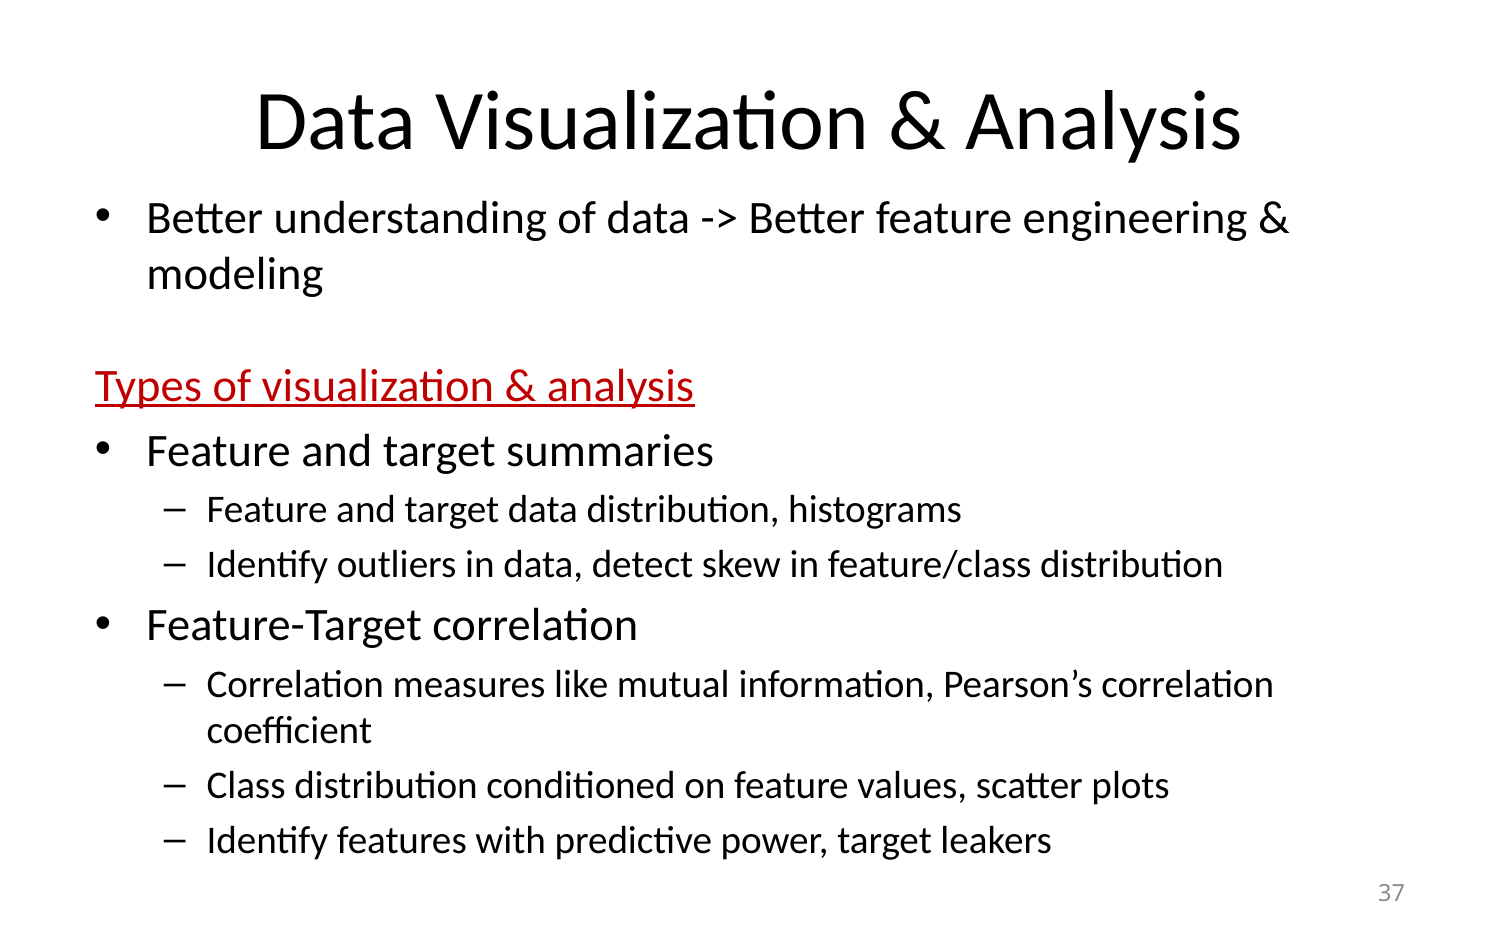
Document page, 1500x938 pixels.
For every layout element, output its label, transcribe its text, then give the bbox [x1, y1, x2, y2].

title Data Visualization & Analysis [75, 37, 1425, 177]
list Better understanding of data -> Better feature engineering & modeling Types of visualization & analysis Feature and target summaries Feature and target data distribution, histograms Identify outliers in data, detect skew in feature/class distribution Feature-Target correlation Correlation measures like mutual information, Pearson’s correlation coefficient Class distribution conditioned on feature values, scatter plots Identify features with predictive power, target leakers [75, 177, 1426, 875]
slide_number 37 [1074, 868, 1425, 919]
